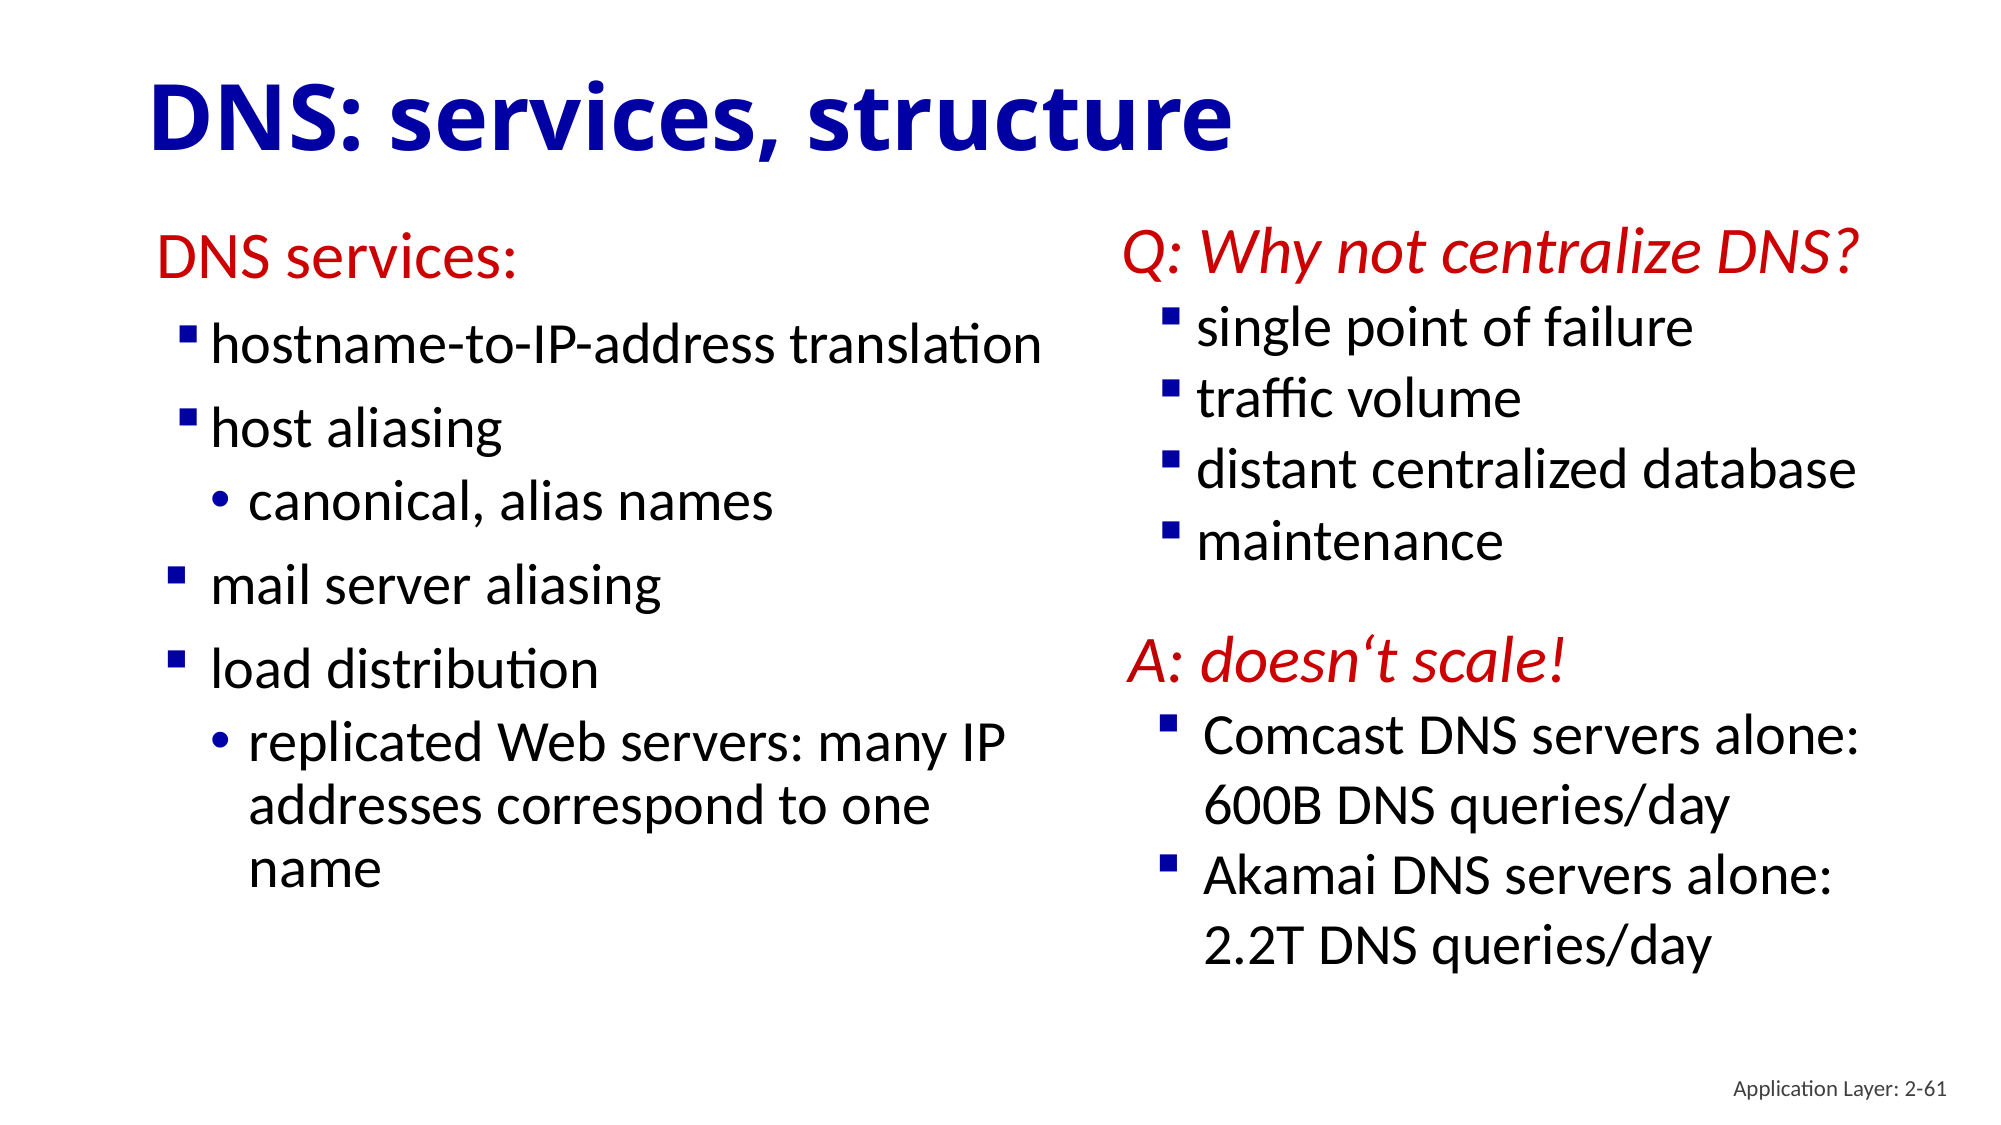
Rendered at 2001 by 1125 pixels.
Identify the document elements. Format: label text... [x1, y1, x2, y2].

slide_number Application Layer: 2-61 [1512, 1056, 1963, 1117]
text_box A: doesn‘t scale! Comcast DNS servers alone: 600B DNS queries/day Akamai DNS servers alone: 2.2T DNS queries/day [1111, 608, 1925, 984]
text_box Q: Why not centralize DNS? single point of failure traffic volume distant centralized database maintenance [1085, 208, 1903, 580]
text_box DNS services: hostname-to-IP-address translation host aliasing canonical, alias names mail server aliasing load distribution replicated Web servers: many IP addresses correspond to one name [120, 213, 1073, 976]
title DNS: services, structure [131, 47, 1856, 195]
